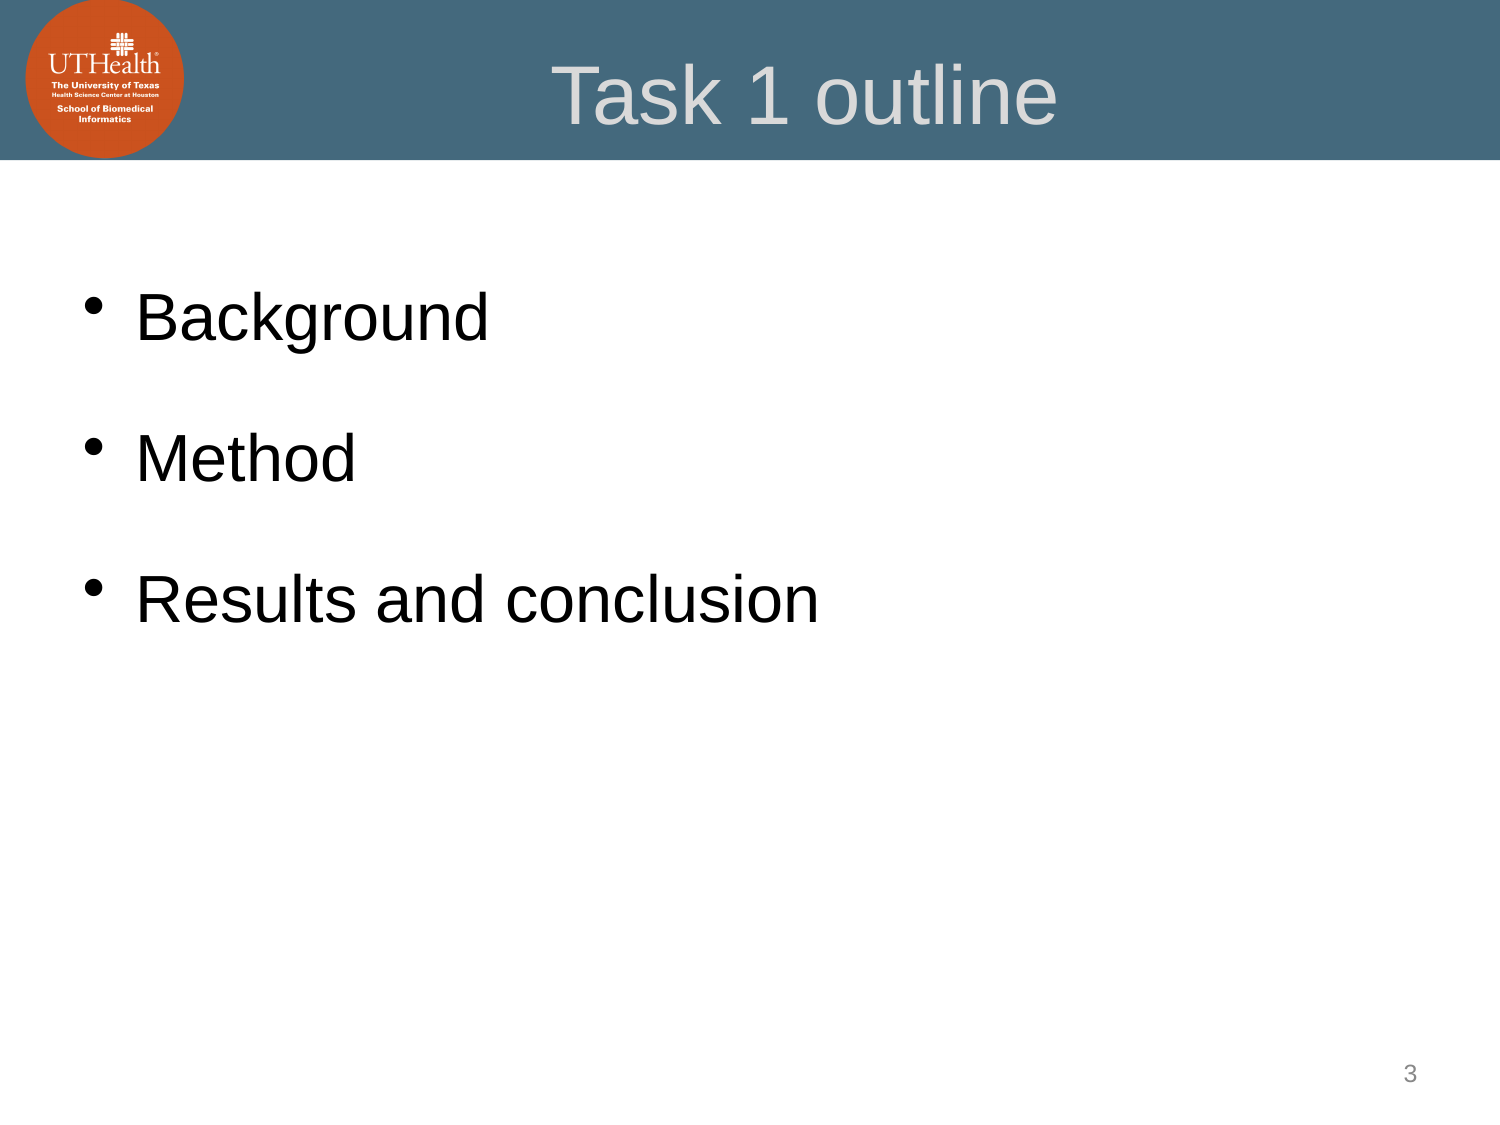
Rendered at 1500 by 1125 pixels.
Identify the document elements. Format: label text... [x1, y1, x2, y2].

list Background Method Results and conclusion [74, 218, 1426, 962]
title Task 1 outline [185, 0, 1426, 186]
picture [23, 0, 185, 161]
slide_number 3 [1393, 1050, 1426, 1095]
